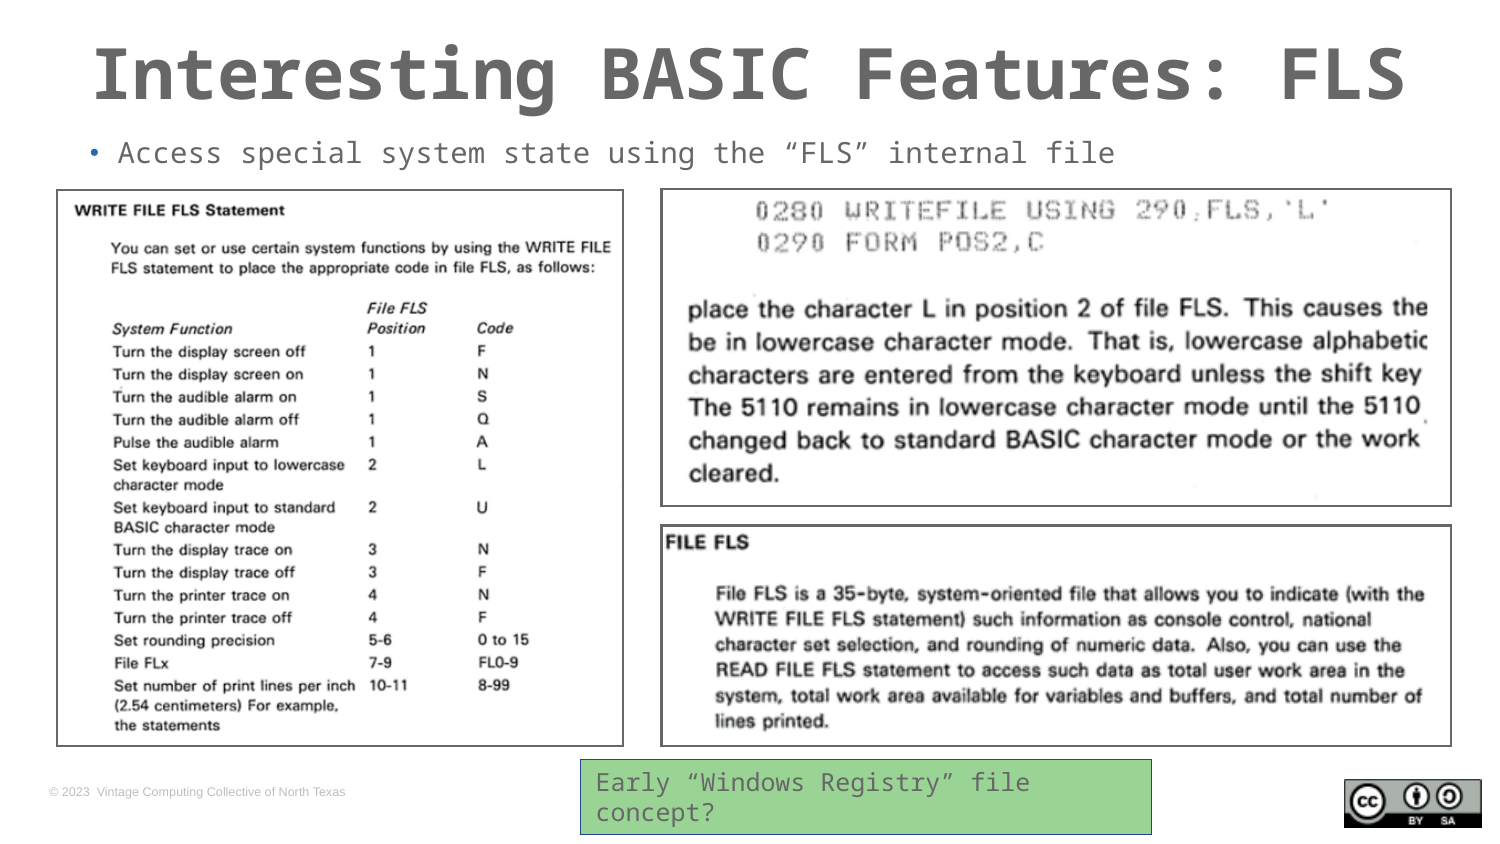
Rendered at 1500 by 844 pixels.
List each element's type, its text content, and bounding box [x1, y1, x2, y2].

picture [662, 526, 1451, 746]
title Interesting BASIC Features: FLS [75, 32, 1425, 125]
text_box Early “Windows Registry” file concept? [580, 759, 1152, 835]
text_box Access special system state using the “FLS” internal file [75, 129, 1475, 181]
picture [57, 190, 623, 746]
picture [1344, 779, 1482, 828]
picture [662, 189, 1451, 505]
